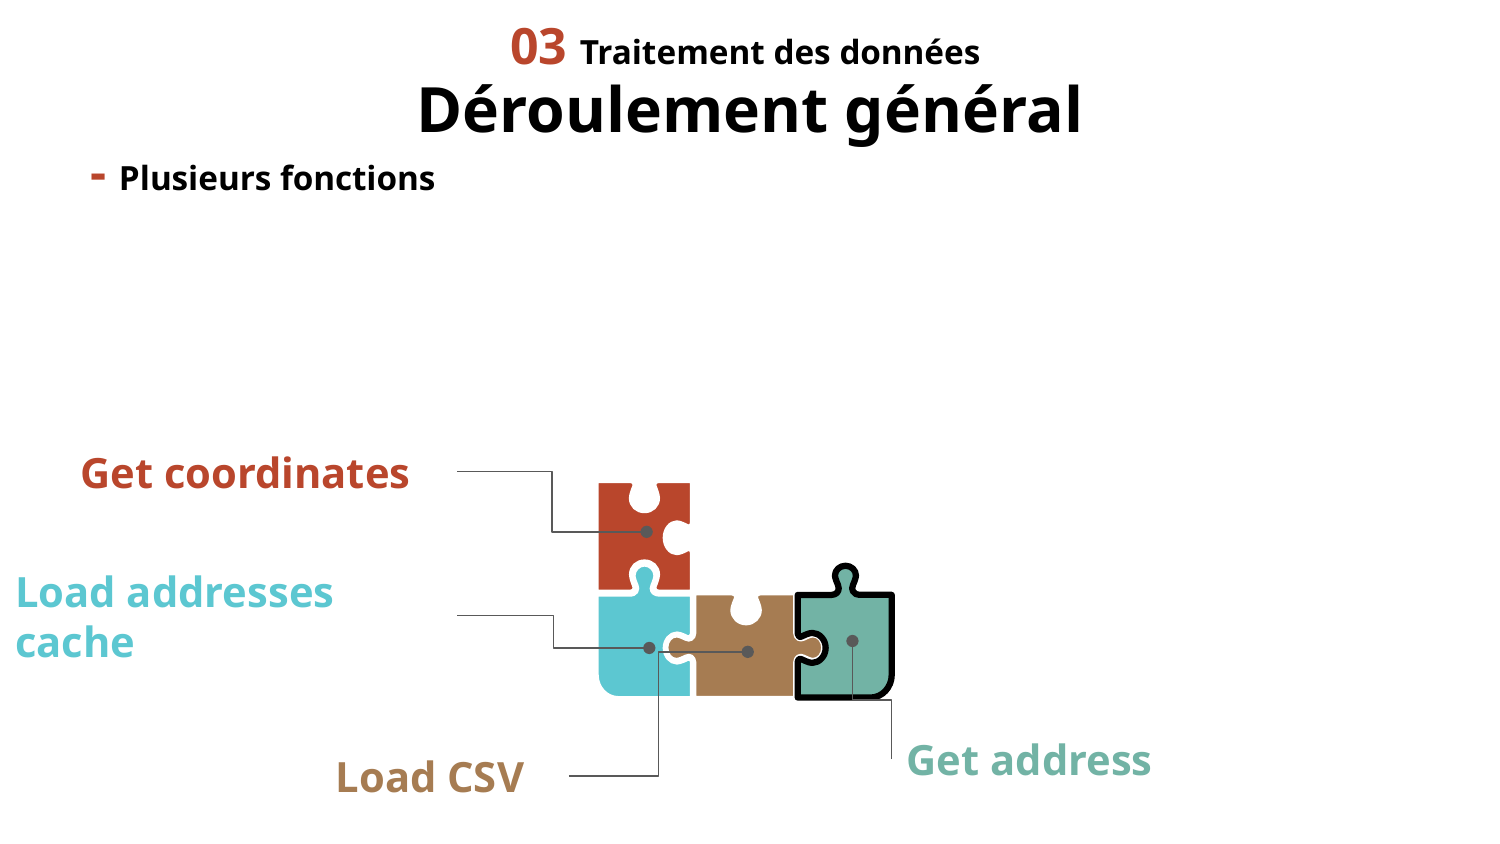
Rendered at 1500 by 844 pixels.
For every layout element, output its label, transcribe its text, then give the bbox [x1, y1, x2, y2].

text_box Get address [891, 717, 1279, 802]
text_box [797, 565, 892, 698]
title 03 Traitement des données [29, 5, 1462, 85]
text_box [812, 680, 932, 720]
title - Plusieurs fonctions [75, 131, 1426, 211]
text_box [597, 565, 692, 650]
text_box Load addresses cache [0, 573, 458, 658]
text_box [456, 471, 647, 533]
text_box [568, 651, 749, 777]
text_box [666, 593, 823, 698]
text_box Get coordinates [0, 429, 458, 514]
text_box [456, 615, 650, 649]
title Déroulement général [75, 85, 1425, 147]
text_box Load CSV [320, 734, 569, 819]
text_box [597, 481, 692, 592]
